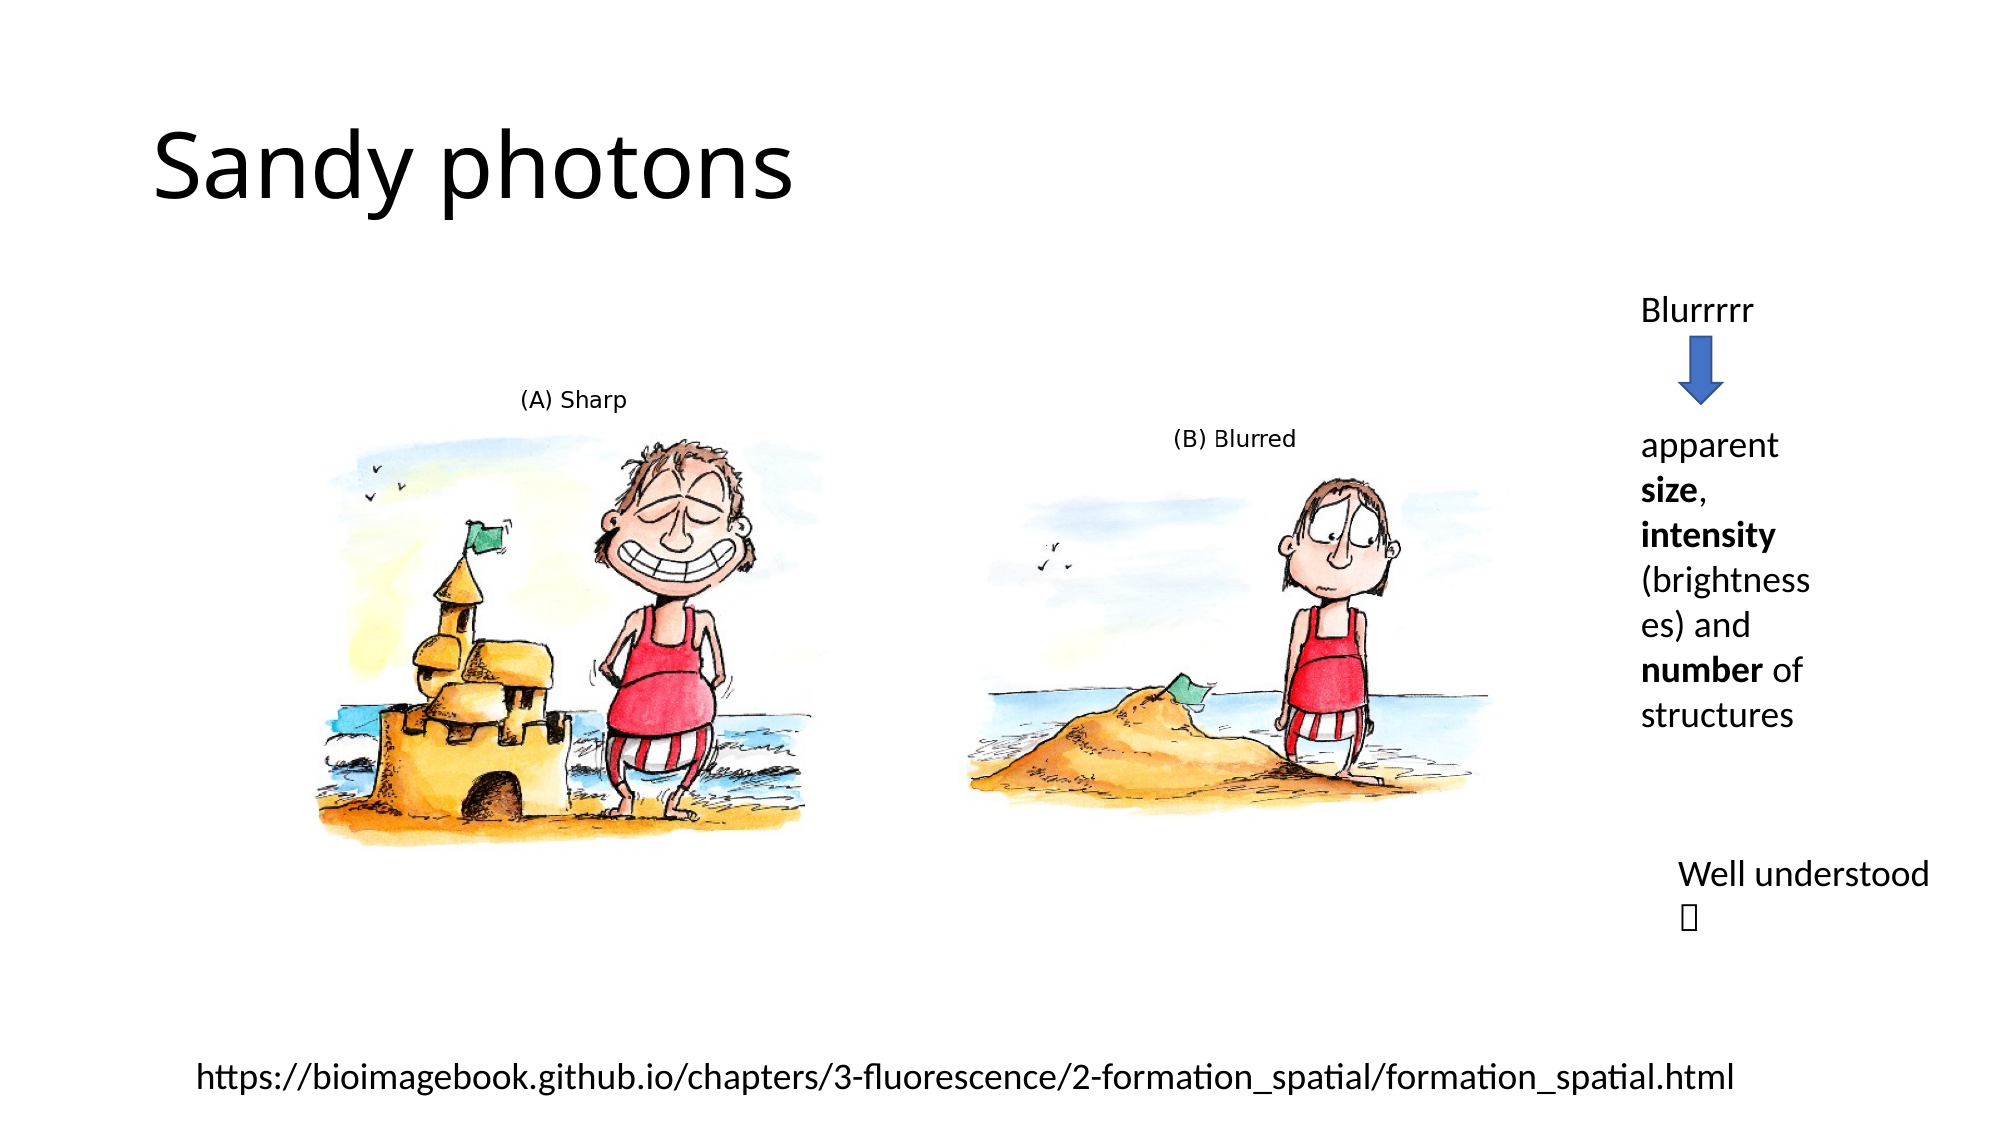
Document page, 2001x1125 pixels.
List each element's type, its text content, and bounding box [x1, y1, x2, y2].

text_box Blurrrrr apparent size, intensity (brightnesses) and number of structures [1626, 277, 1828, 742]
text_box [1677, 335, 1725, 406]
picture [278, 370, 1529, 894]
title Sandy photons [137, 59, 1863, 278]
text_box https://bioimagebook.github.io/chapters/3-fluorescence/2-formation_spatial/formation_spatial.html [181, 1044, 1979, 1105]
text_box Well understood  [1663, 842, 1956, 947]
